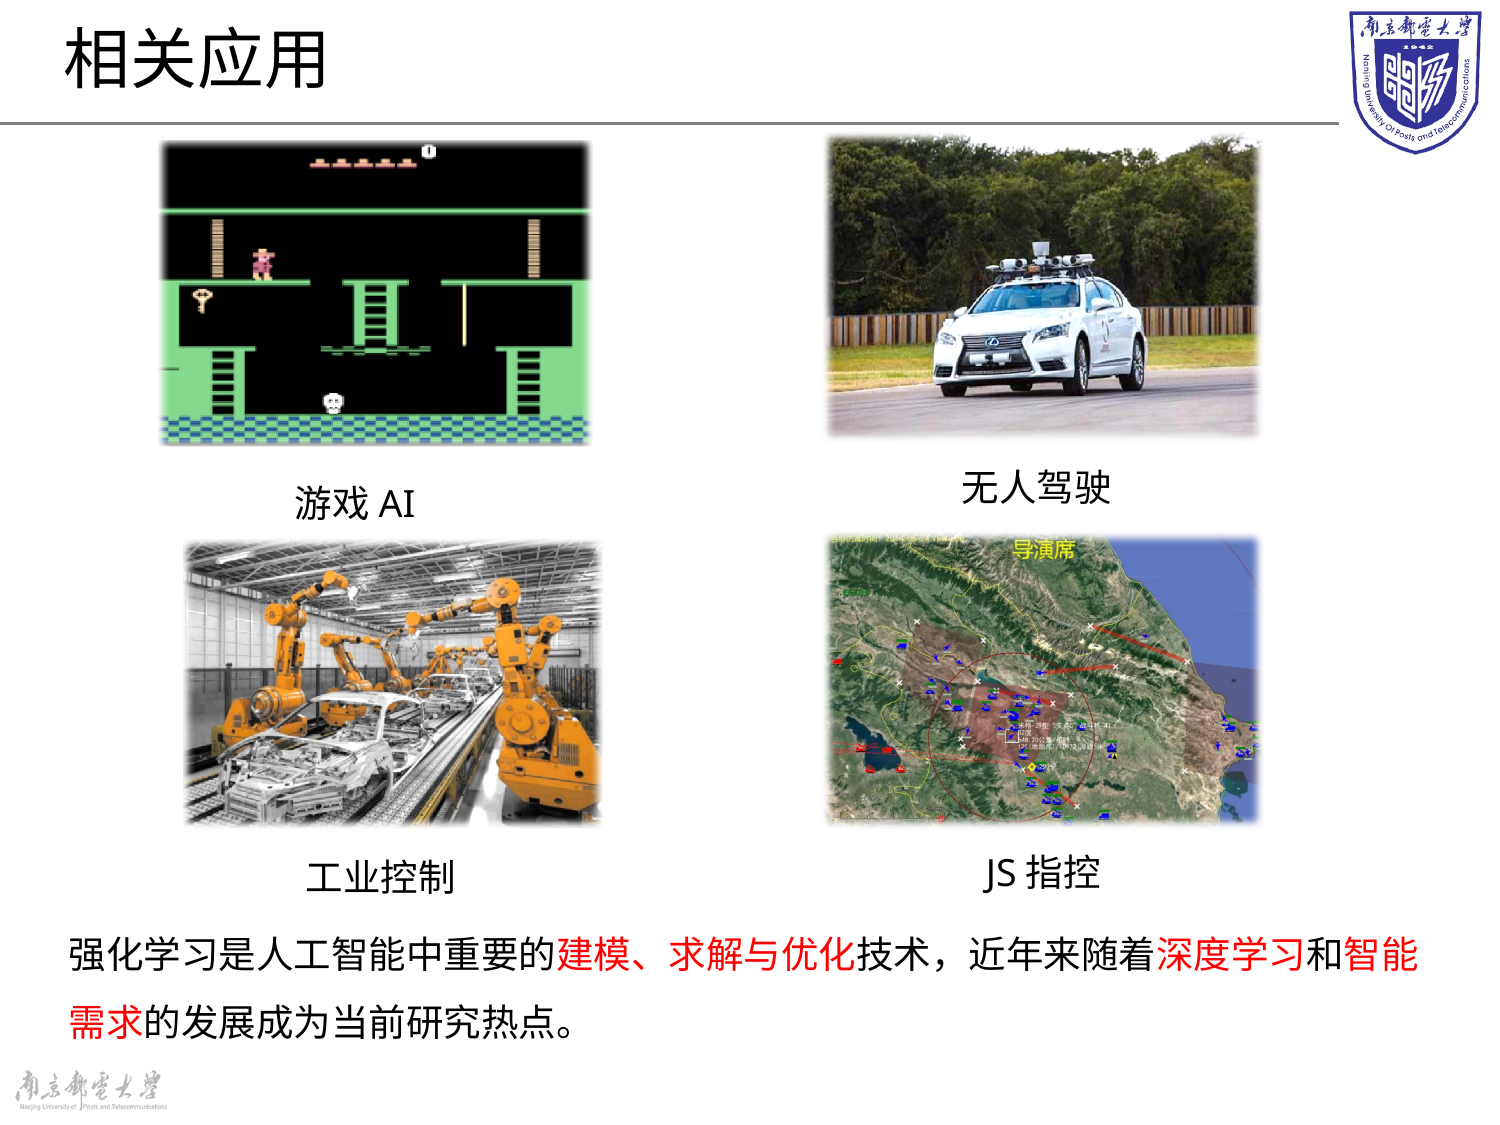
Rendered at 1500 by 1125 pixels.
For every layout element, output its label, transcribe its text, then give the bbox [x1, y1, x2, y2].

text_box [821, 530, 1265, 895]
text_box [821, 130, 1265, 510]
picture [1339, 0, 1491, 165]
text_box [155, 135, 595, 526]
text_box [180, 537, 605, 899]
text_box 强化学习是人工智能中重要的建模、求解与优化技术，近年来随着深度学习和智能需求的发展成为当前研究热点。 [53, 901, 1466, 1052]
title 相关应用 [48, 22, 1388, 102]
